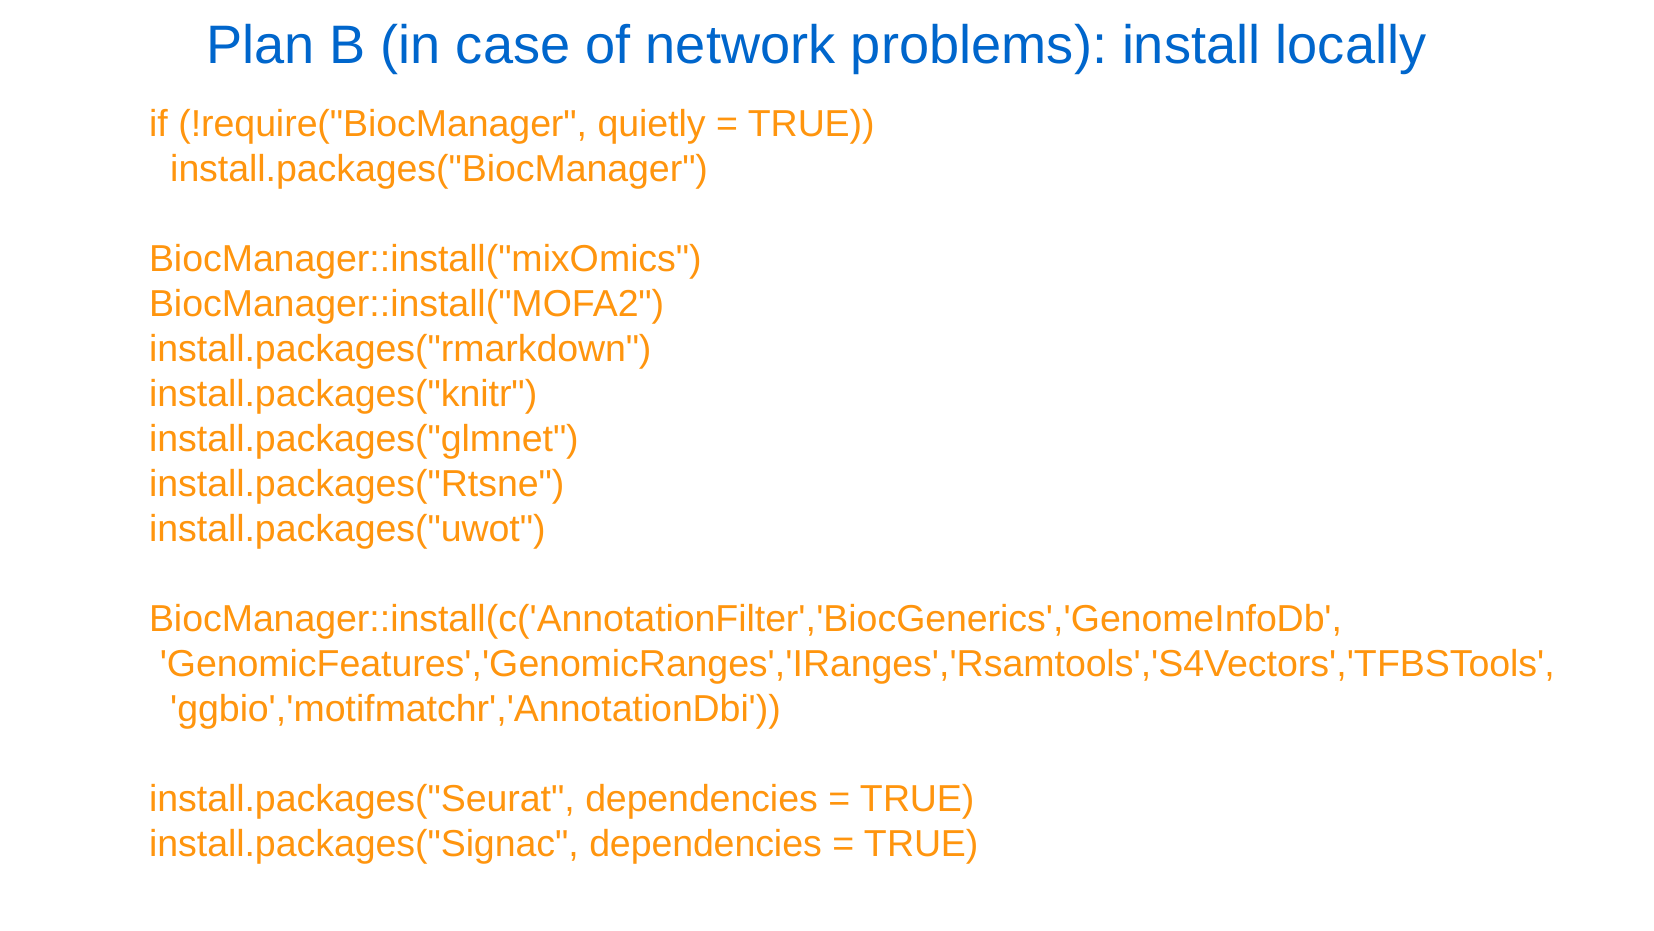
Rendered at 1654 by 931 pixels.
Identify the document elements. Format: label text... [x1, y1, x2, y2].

text_box Plan B (in case of network problems): install locally [329, 4, 1304, 79]
text_box if (!require("BiocManager", quietly = TRUE)) install.packages("BiocManager") BiocManager::install("mixOmics") BiocManager::install("MOFA2") install.packages("rmarkdown") install.packages("knitr") install.packages("glmnet") install.packages("Rtsne") install.packages("uwot") BiocManager::install(c('AnnotationFilter','BiocGenerics','GenomeInfoDb', 'GenomicFeatures','GenomicRanges','IRanges','Rsamtools','S4Vectors','TFBSTools', 'ggbio','motifmatchr','AnnotationDbi')) install.packages("Seurat", dependencies = TRUE) install.packages("Signac", dependencies = TRUE) [134, 91, 1581, 925]
